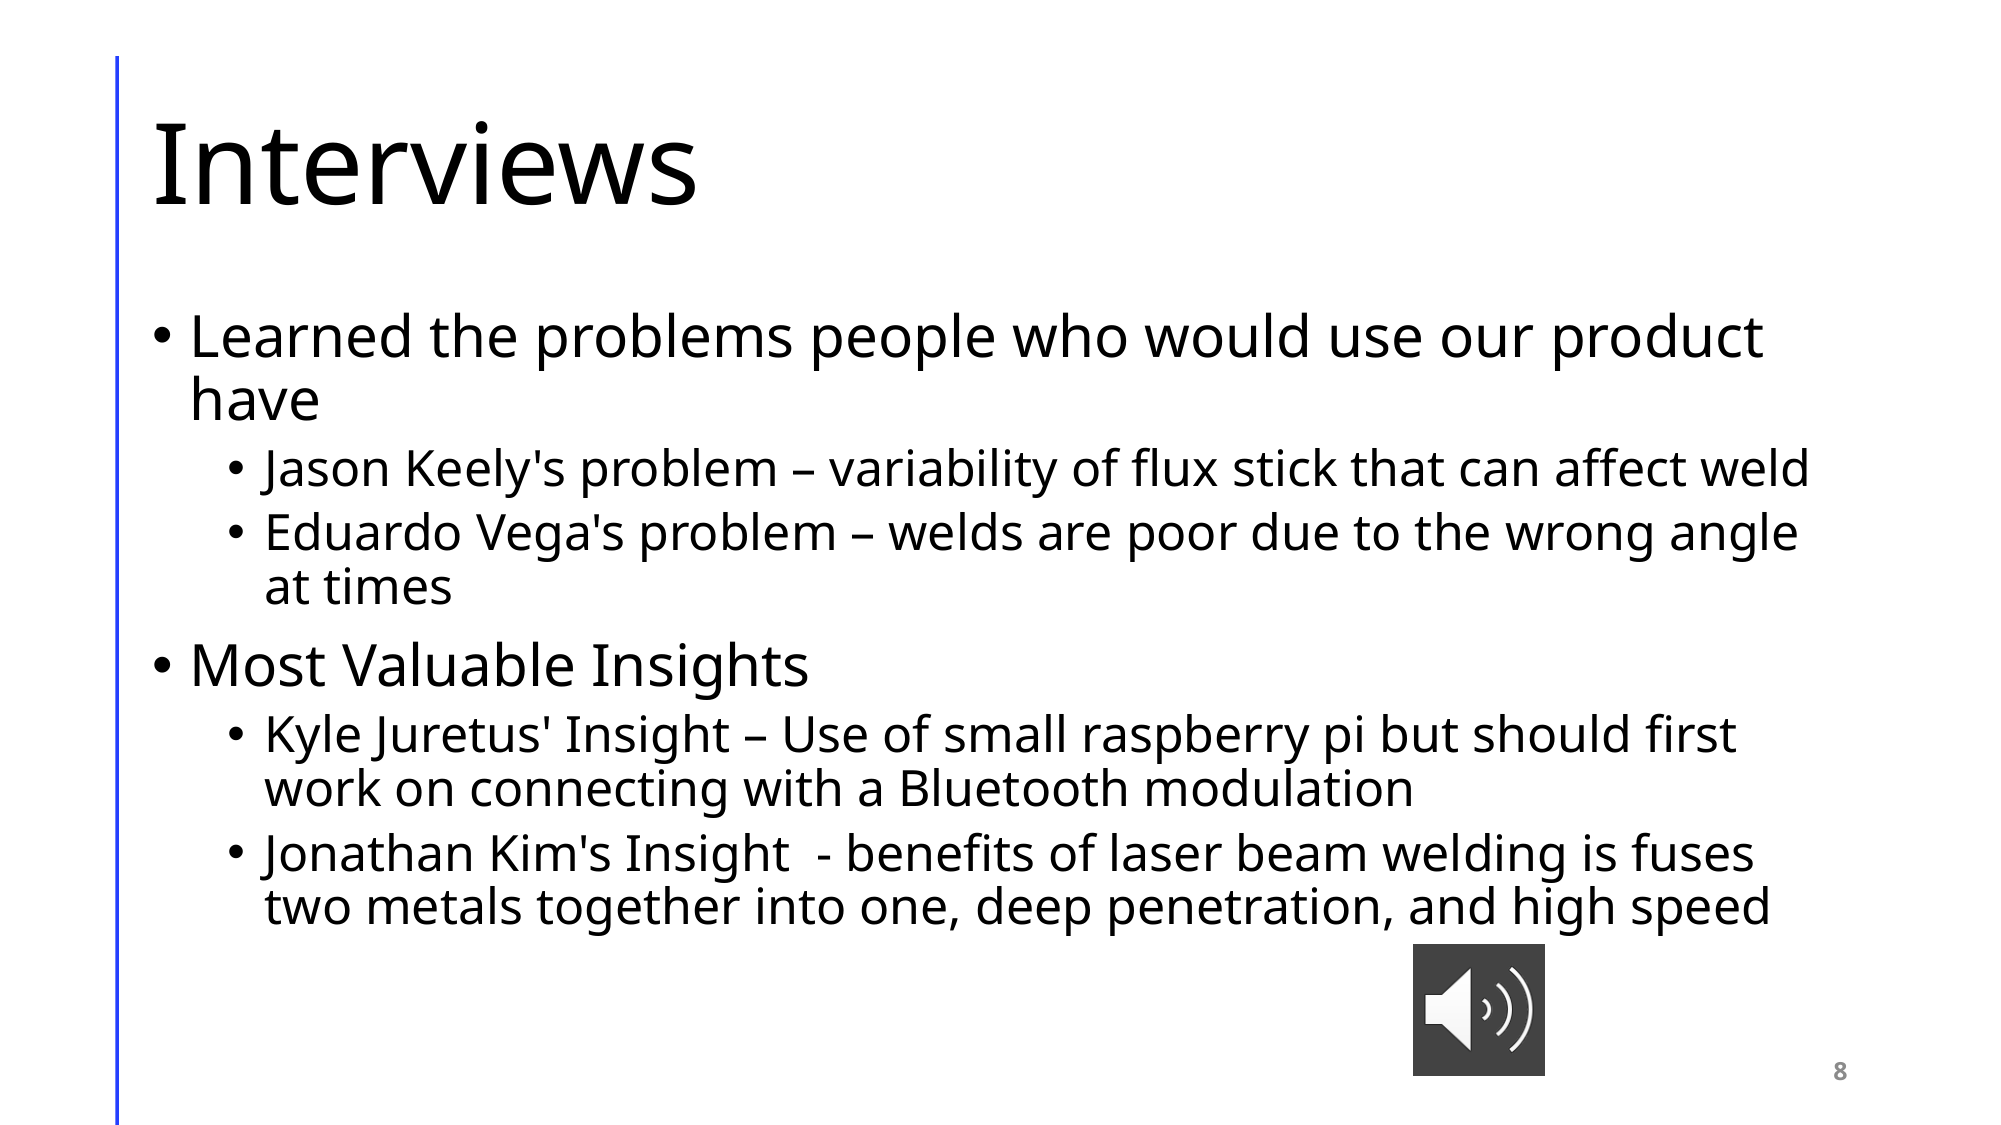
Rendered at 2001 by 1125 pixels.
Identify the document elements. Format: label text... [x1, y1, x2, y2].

title Interviews [137, 59, 1863, 278]
slide_number 8 [1412, 1042, 1863, 1103]
picture [1412, 943, 1546, 1077]
list Learned the problems people who would use our product have Jason Keely's problem – variability of flux stick that can affect weld Eduardo Vega's problem – welds are poor due to the wrong angle at times Most Valuable Insights Kyle Juretus' Insight – Use of small raspberry pi but should first work on connecting with a Bluetooth modulation Jonathan Kim's Insight - benefits of laser beam welding is fuses two metals together into one, deep penetration, and high speed [137, 299, 1863, 1014]
